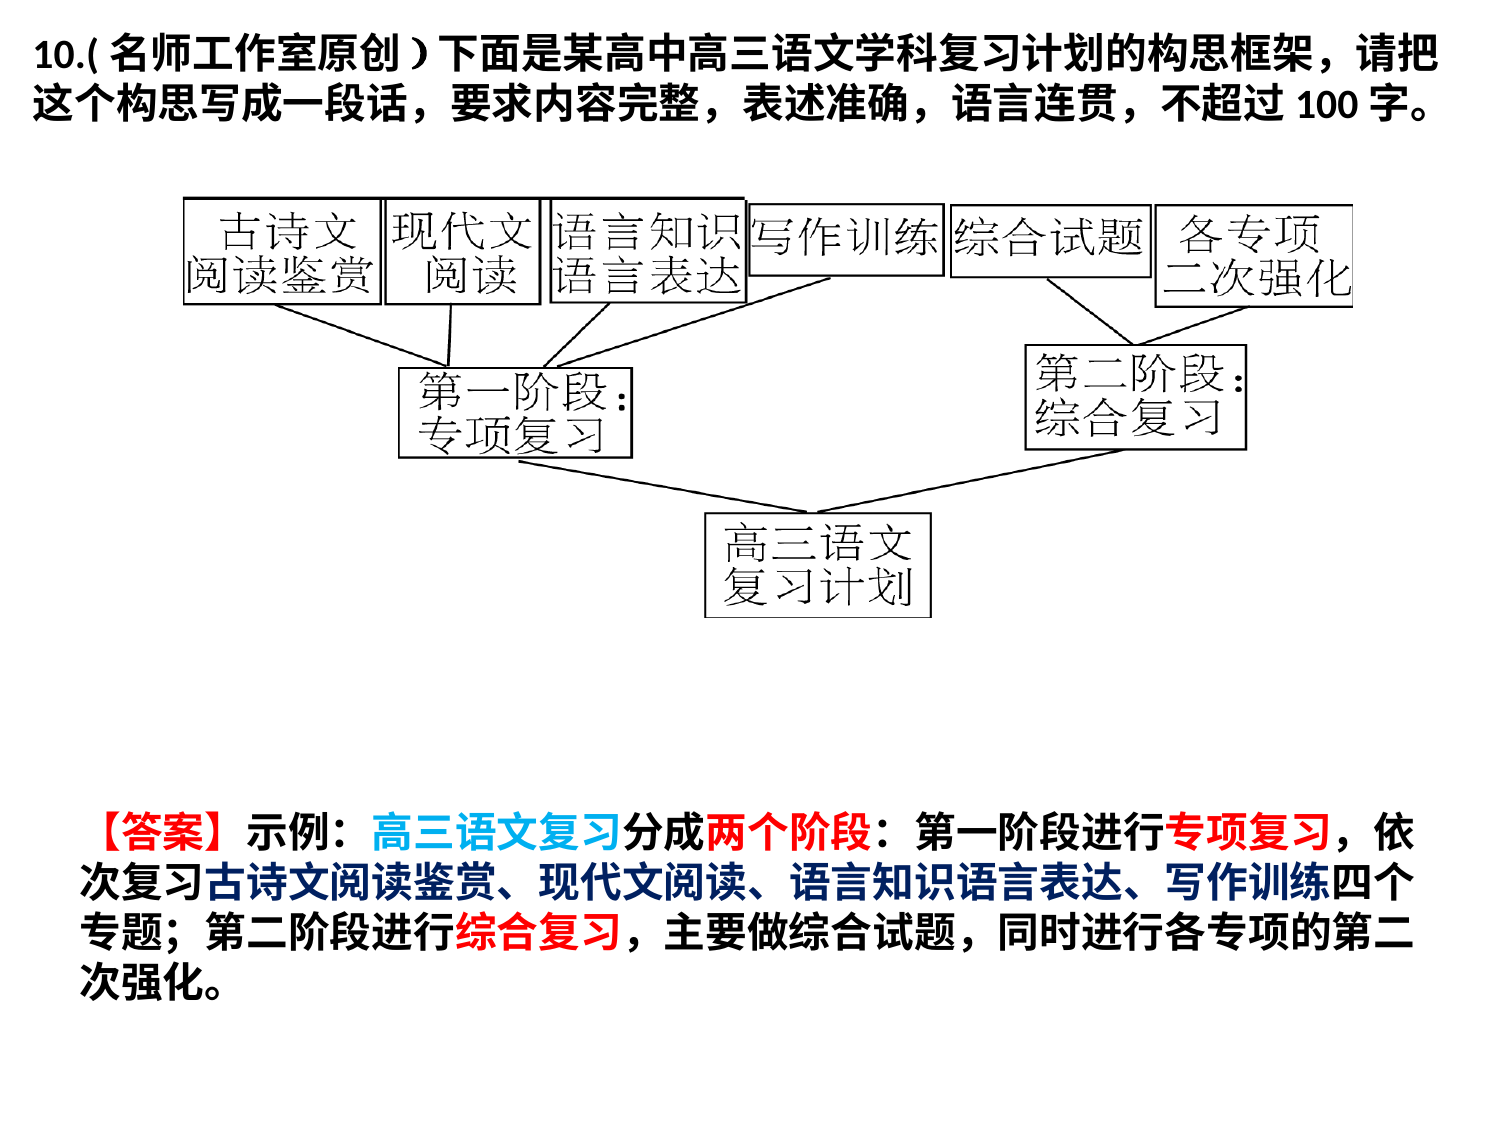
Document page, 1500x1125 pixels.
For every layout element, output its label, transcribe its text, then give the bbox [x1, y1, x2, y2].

text_box 【答案】示例：高三语文复习分成两个阶段：第一阶段进行专项复习，依次复习古诗文阅读鉴赏、现代文阅读、语言知识语言表达、写作训练四个专题；第二阶段进行综合复习，主要做综合试题，同时进行各专项的第二次强化。 [64, 798, 1447, 1014]
text_box 10.(名师工作室原创)下面是某高中高三语文学科复习计划的构思框架，请把这个构思写成一段话，要求内容完整，表述准确，语言连贯，不超过100字。 [17, 19, 1459, 134]
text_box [182, 197, 1354, 624]
